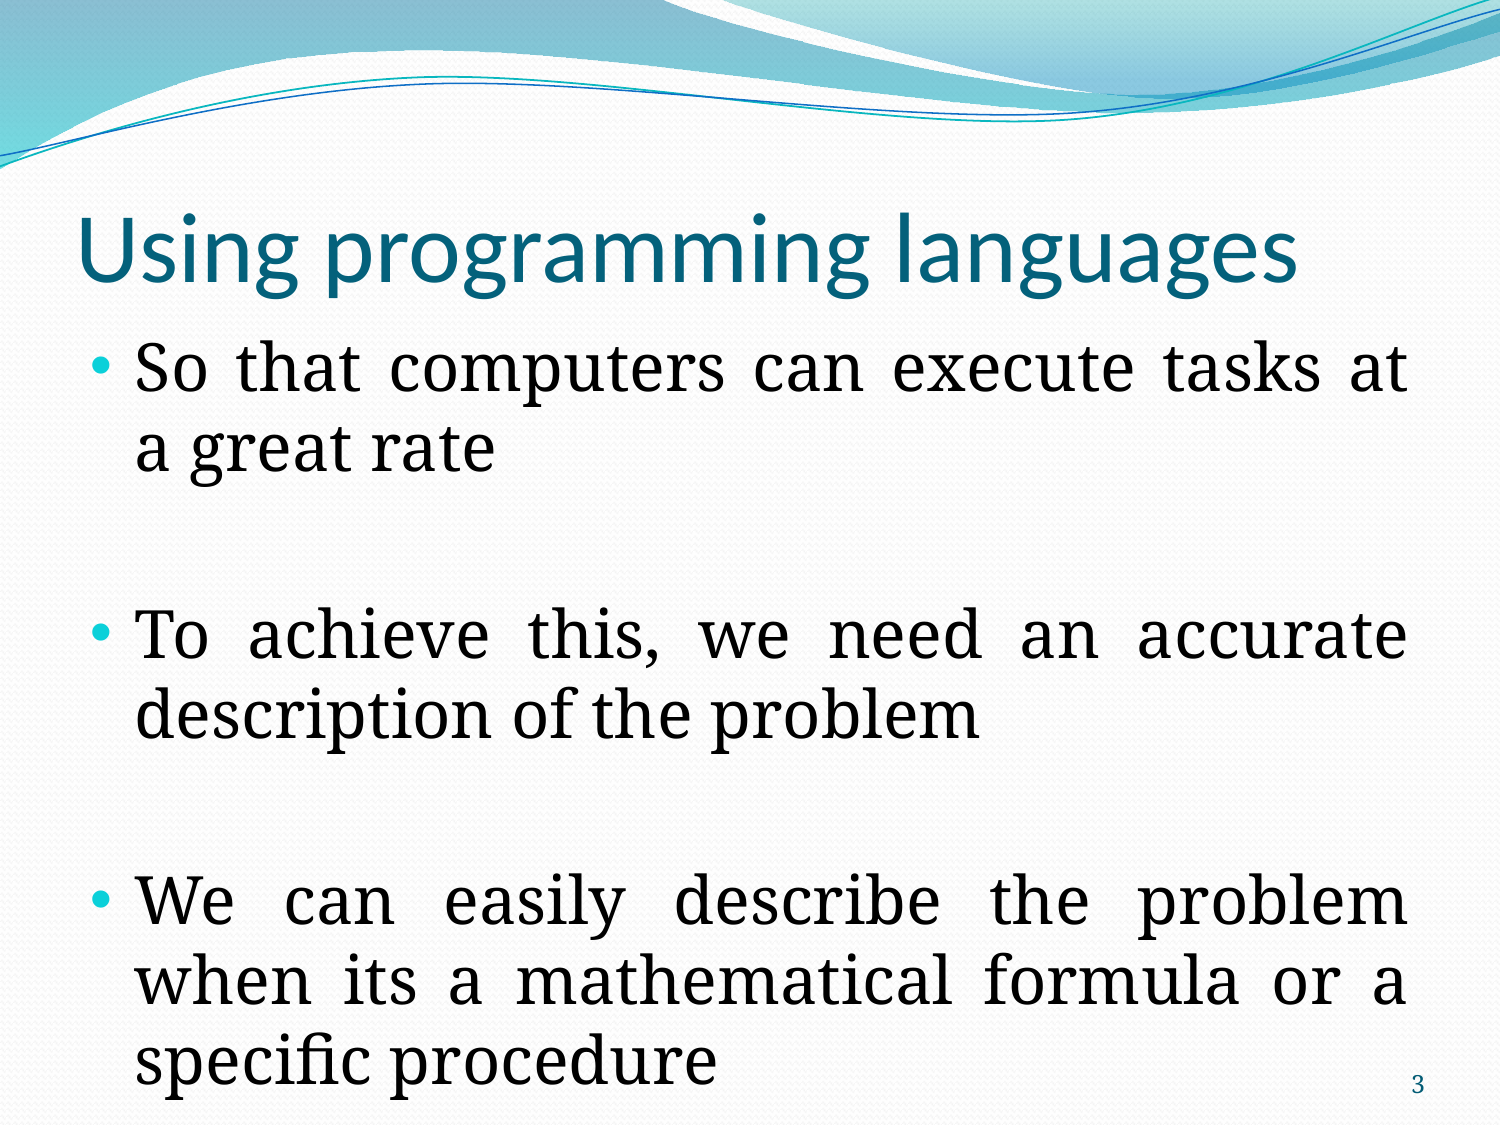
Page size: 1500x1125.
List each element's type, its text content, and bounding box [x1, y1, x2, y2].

slide_number 3 [1299, 1042, 1425, 1103]
list So that computers can execute tasks at a great rate To achieve this, we need an accurate description of the problem We can easily describe the problem when its a mathematical formula or a specific procedure [75, 317, 1425, 1038]
title Using programming languages [75, 115, 1475, 303]
